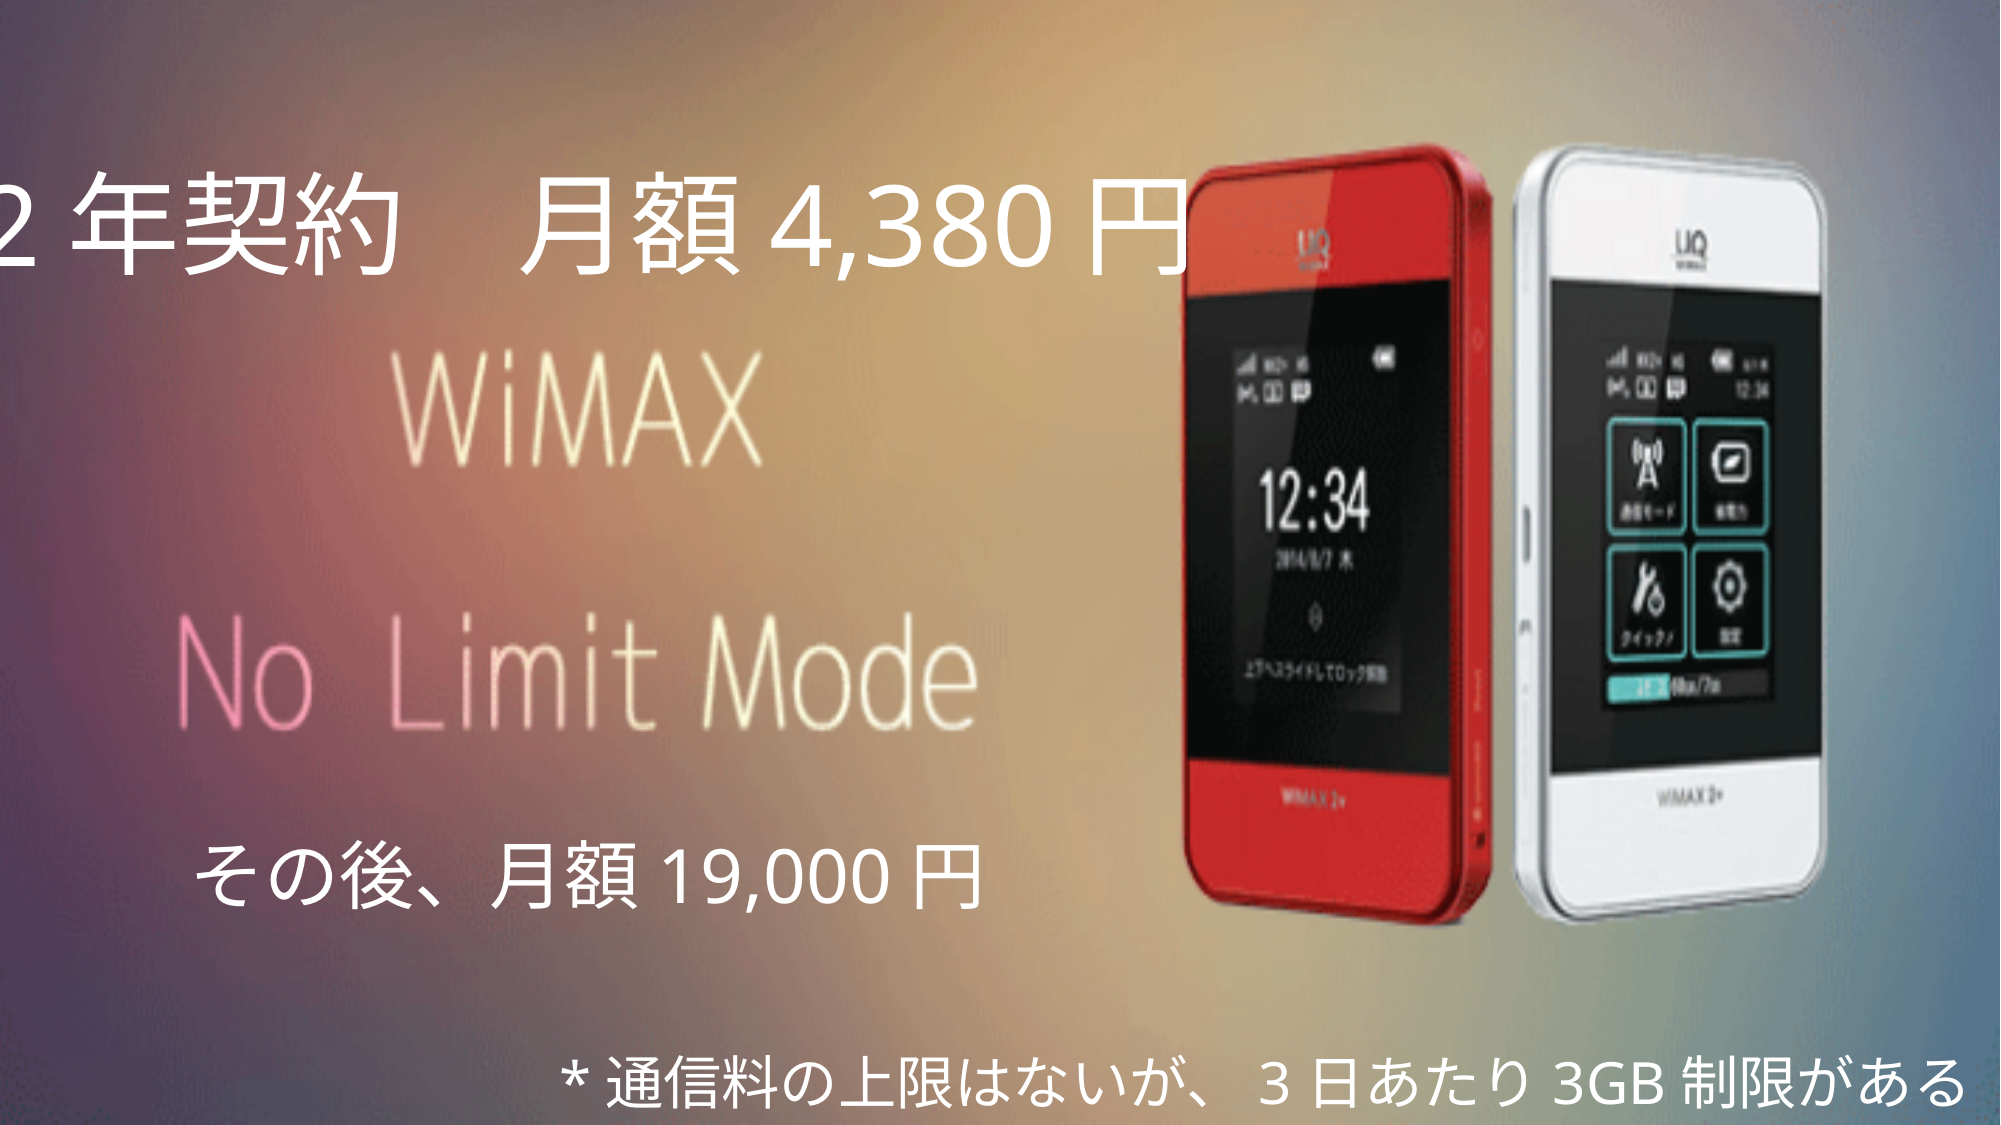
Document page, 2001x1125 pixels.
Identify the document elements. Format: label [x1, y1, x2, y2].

list [0, 0, 2000, 1125]
